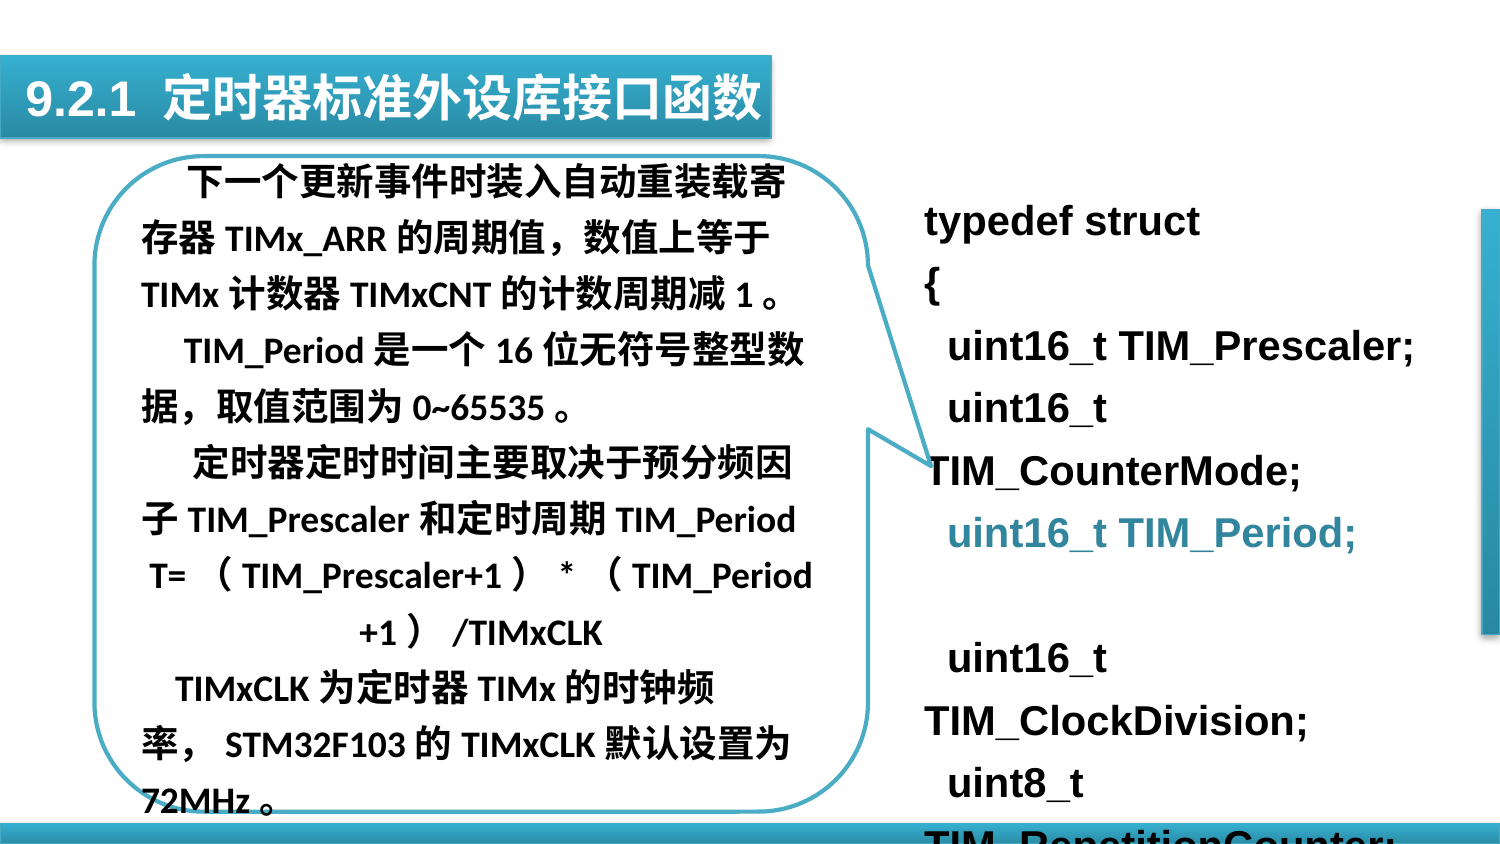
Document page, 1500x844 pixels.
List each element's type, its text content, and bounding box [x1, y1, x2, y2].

text_box 下一个更新事件时装入自动重装载寄存器TIMx_ARR的周期值，数值上等于TIMx计数器TIMxCNT的计数周期减1。 TIM_Period是一个16位无符号整型数据，取值范围为0~65535。 定时器定时时间主要取决于预分频因子TIM_Prescaler和定时周期TIM_Period T=（TIM_Prescaler+1）*（TIM_Period+1）/TIMxCLK TIMxCLK为定时器TIMx的时钟频率，STM32F103的TIMxCLK默认设置为72MHz。 [92, 153, 934, 814]
text_box [0, 55, 772, 139]
text_box typedef struct { uint16_t TIM_Prescaler; uint16_t TIM_CounterMode; uint16_t TIM_Period; uint16_t TIM_ClockDivision; uint8_t TIM_RepetitionCounter; } TIM_TimeBaseInitTypeDef; [909, 173, 1474, 844]
text_box 9.2.1 定时器标准外设库接口函数 [10, 59, 778, 134]
